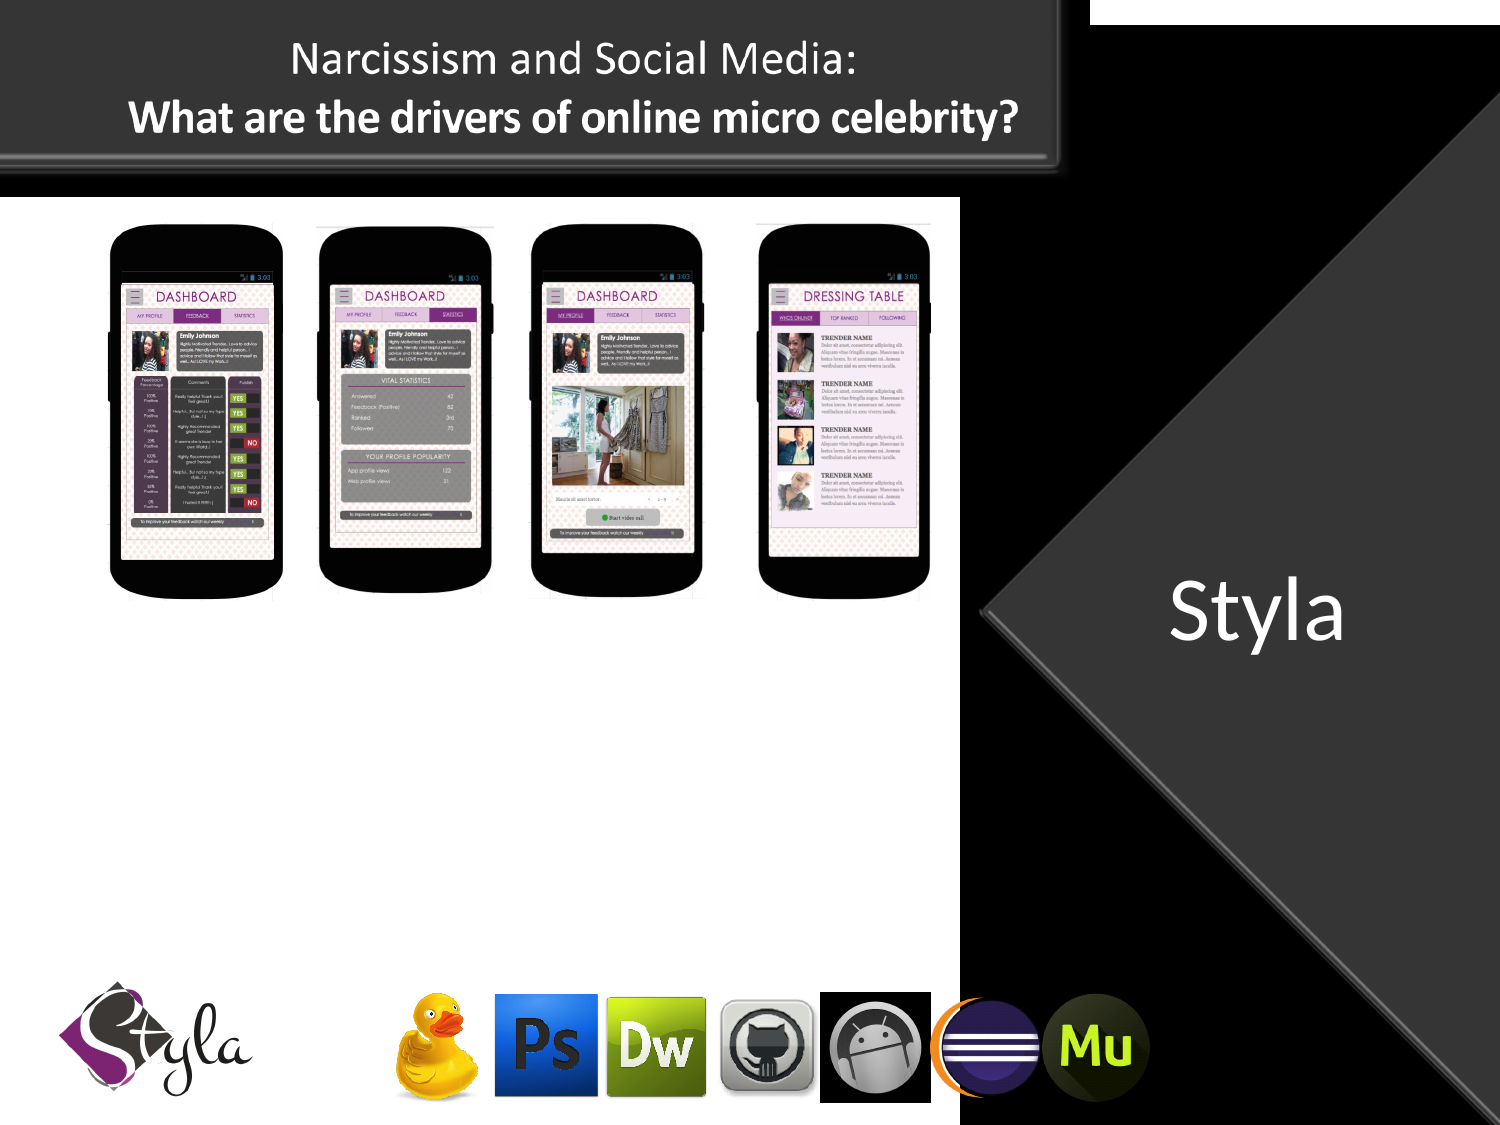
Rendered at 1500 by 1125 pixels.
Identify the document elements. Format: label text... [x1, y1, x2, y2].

picture [755, 223, 932, 601]
picture [107, 223, 283, 601]
picture [0, 0, 1500, 1125]
text_box Styla [1055, 506, 1461, 701]
picture [315, 226, 494, 594]
picture [528, 223, 706, 599]
